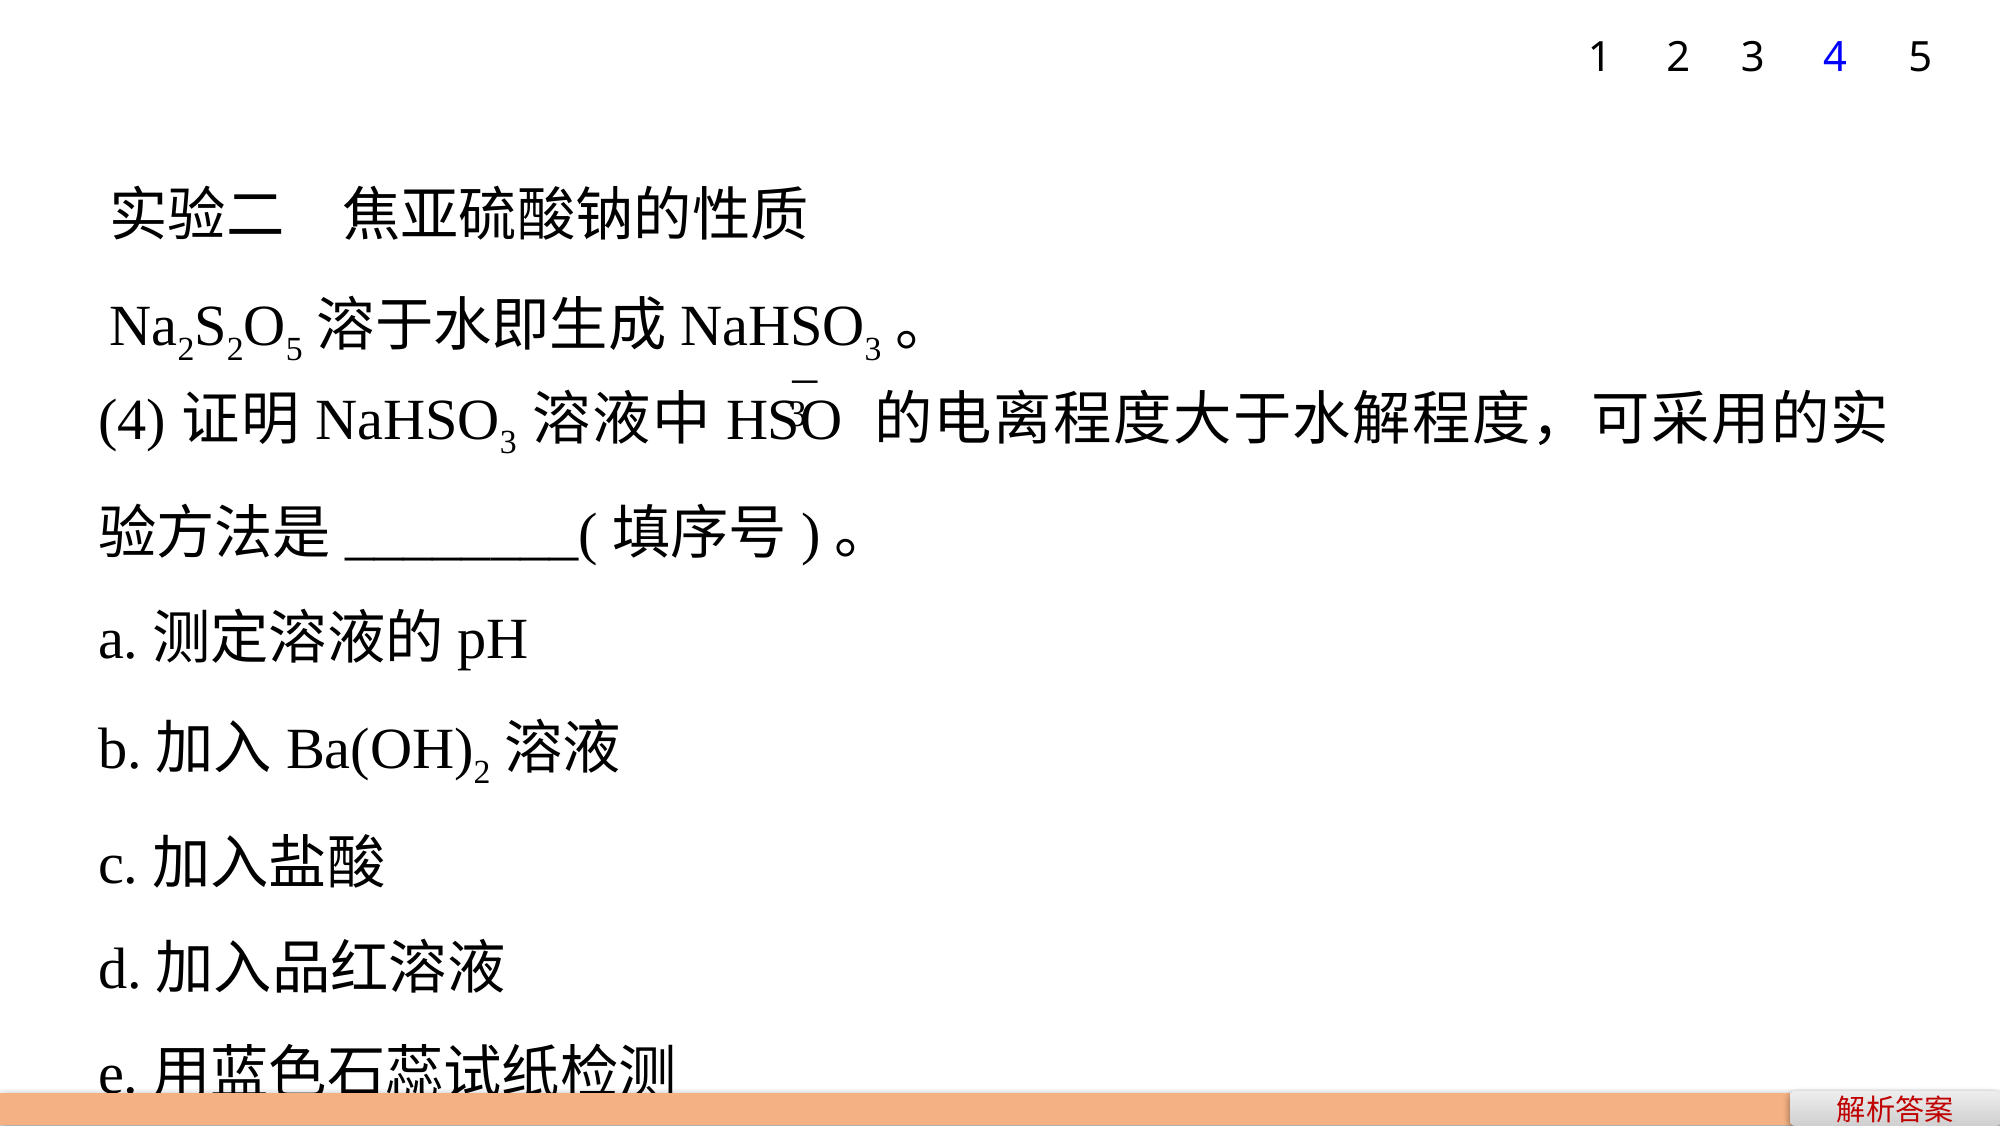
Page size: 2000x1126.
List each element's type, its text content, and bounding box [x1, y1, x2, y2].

text_box 5 [1887, 7, 1953, 102]
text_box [787, 350, 869, 455]
text_box 解析答案 [1788, 1089, 2000, 1126]
text_box [0, 1092, 1787, 1126]
text_box 4 [1802, 7, 1868, 102]
text_box 1 [1566, 7, 1632, 102]
text_box 3 [1727, 7, 1785, 102]
text_box (4)证明NaHSO3溶液中HSO 的电离程度大于水解程度，可采用的实验方法是________(填序号)。 a.测定溶液的pH b.加入Ba(OH)2溶液 c.加入盐酸 d.加入品红溶液 e.用蓝色石蕊试纸检测 [78, 331, 1910, 1091]
text_box 实验二 焦亚硫酸钠的性质 Na2S2O5溶于水即生成NaHSO3。 [94, 135, 1095, 375]
text_box 2 [1649, 7, 1711, 102]
